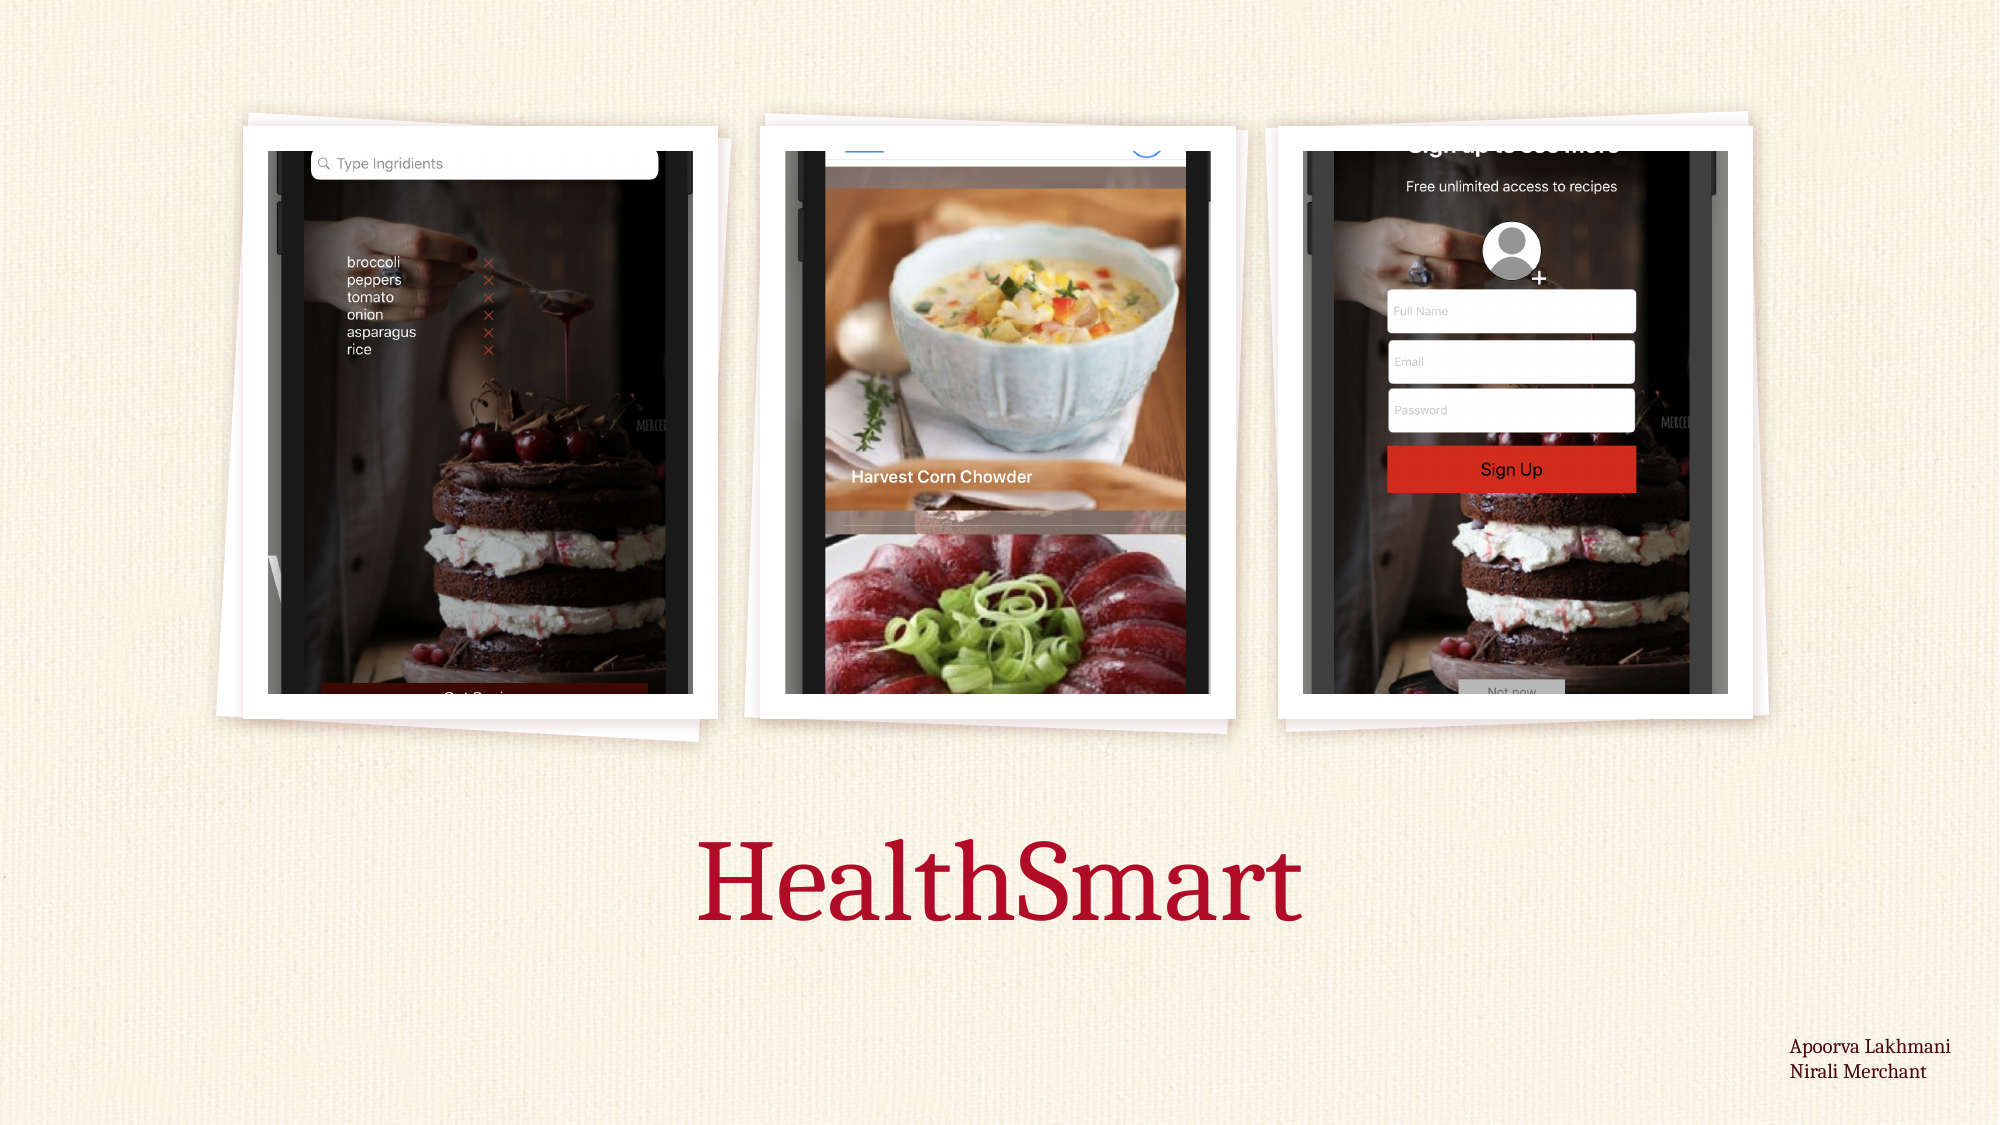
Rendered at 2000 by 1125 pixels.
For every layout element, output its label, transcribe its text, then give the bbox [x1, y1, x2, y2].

title HealthSmart [249, 794, 1750, 950]
text_box Apoorva Lakhmani Nirali Merchant [1774, 1024, 2000, 1090]
picture [0, 0, 2000, 1125]
